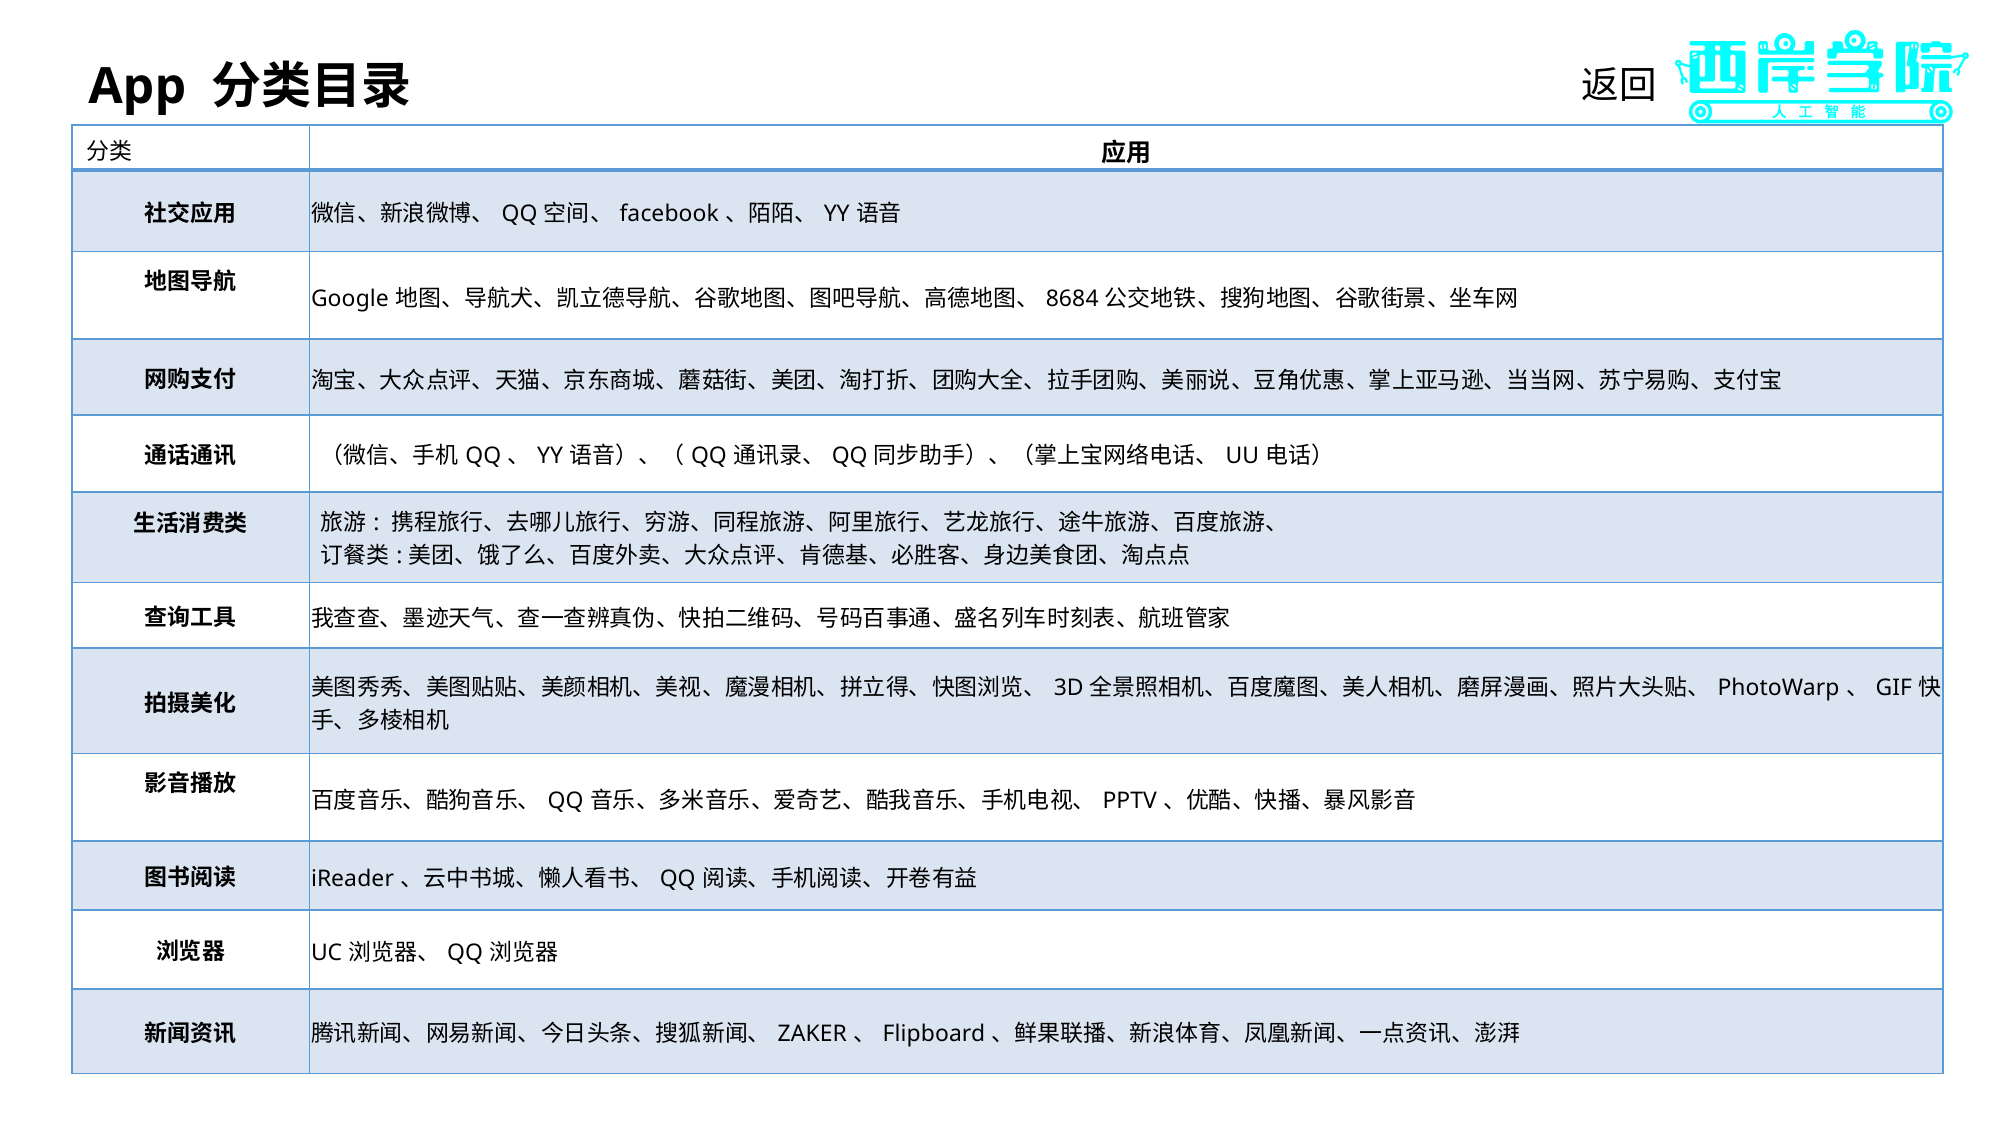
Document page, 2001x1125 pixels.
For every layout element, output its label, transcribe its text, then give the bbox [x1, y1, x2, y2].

table_cell 社交应用 [73, 172, 309, 251]
table_cell iReader、云中书城、懒人看书、QQ阅读、手机阅读、开卷有益 [310, 842, 1942, 909]
table_cell 美图秀秀、美图贴贴、美颜相机、美视、魔漫相机、拼立得、快图浏览、3D全景照相机、百度魔图、美人相机、磨屏漫画、照片大头贴、PhotoWarp、GIF快手、多棱相机 [310, 649, 1942, 753]
table_cell 百度音乐、酷狗音乐、QQ音乐、多米音乐、爱奇艺、酷我音乐、手机电视、PPTV、优酷、快播、暴风影音 [310, 754, 1942, 840]
table_cell 查询工具 [73, 583, 309, 647]
table_cell （微信、手机QQ、YY语音）、（QQ通讯录、QQ同步助手）、（掌上宝网络电话、UU电话） [310, 416, 1942, 491]
table_cell UC浏览器、QQ浏览器 [310, 911, 1942, 988]
table_cell 生活消费类 [73, 493, 309, 582]
table_cell 浏览器 [73, 911, 309, 988]
table_header 应用 [310, 126, 1942, 168]
table_cell 影音播放 [73, 754, 309, 840]
table_cell 旅游: 携程旅行、去哪儿旅行、穷游、同程旅游、阿里旅行、艺龙旅行、途牛旅游、百度旅游、 订餐类:美团、饿了么、百度外卖、大众点评、肯德基、必胜客、身边美食团、淘点点 [310, 493, 1942, 582]
table_header 分类 [73, 126, 309, 168]
table_cell 新闻资讯 [73, 990, 309, 1073]
table_cell 腾讯新闻、网易新闻、今日头条、搜狐新闻、ZAKER、Flipboard、鲜果联播、新浪体育、凤凰新闻、一点资讯、澎湃 [310, 990, 1942, 1073]
picture [1668, 24, 1976, 136]
table_cell 通话通讯 [73, 416, 309, 491]
table_cell 淘宝、大众点评、天猫、京东商城、蘑菇街、美团、淘打折、团购大全、拉手团购、美丽说、豆角优惠、掌上亚马逊、当当网、苏宁易购、支付宝 [310, 340, 1942, 414]
table_cell 我查查、墨迹天气、查一查辨真伪、快拍二维码、号码百事通、盛名列车时刻表、航班管家 [310, 583, 1942, 647]
table_cell 微信、新浪微博、QQ空间、facebook、陌陌、YY语音 [310, 172, 1942, 251]
table_cell 网购支付 [73, 340, 309, 414]
table_cell 图书阅读 [73, 842, 309, 909]
table_cell 地图导航 [73, 252, 309, 338]
text_box 返回 [1567, 53, 1718, 114]
table_cell Google地图、导航犬、凯立德导航、谷歌地图、图吧导航、高德地图、8684公交地铁、搜狗地图、谷歌街景、坐车网 [310, 252, 1942, 338]
text_box App 分类目录 [73, 46, 663, 121]
table_cell 拍摄美化 [73, 649, 309, 753]
